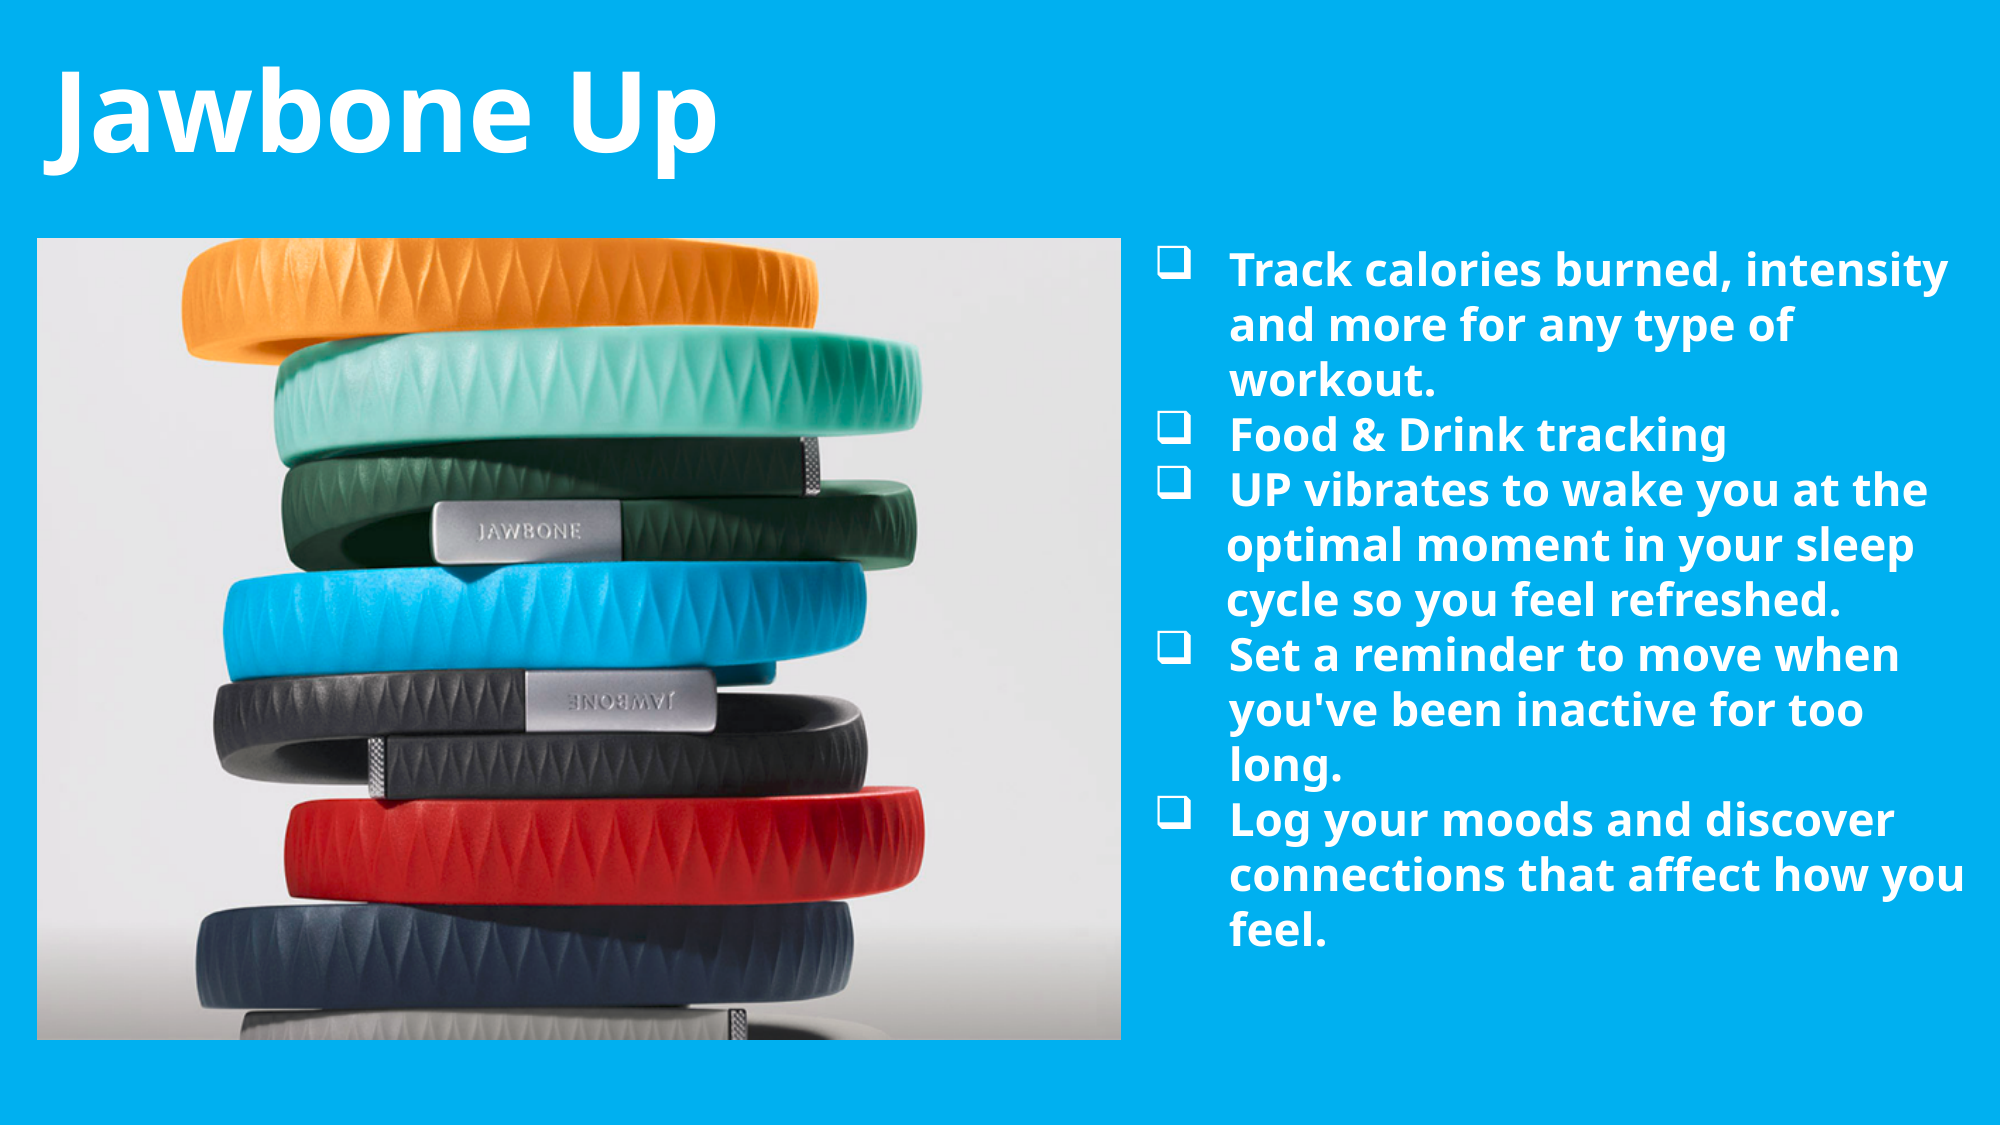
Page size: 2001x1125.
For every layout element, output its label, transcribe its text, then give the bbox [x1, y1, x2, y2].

picture [38, 239, 1120, 1039]
text_box Track calories burned, intensity and more for any type of workout. Food & Drink tracking UP vibrates to wake you at the optimal moment in your sleep cycle so you feel refreshed. Set a reminder to move when you've been inactive for too long. Log your moods and discover connections that affect how you feel. [1139, 183, 2000, 964]
text_box Jawbone Up [37, 32, 887, 182]
